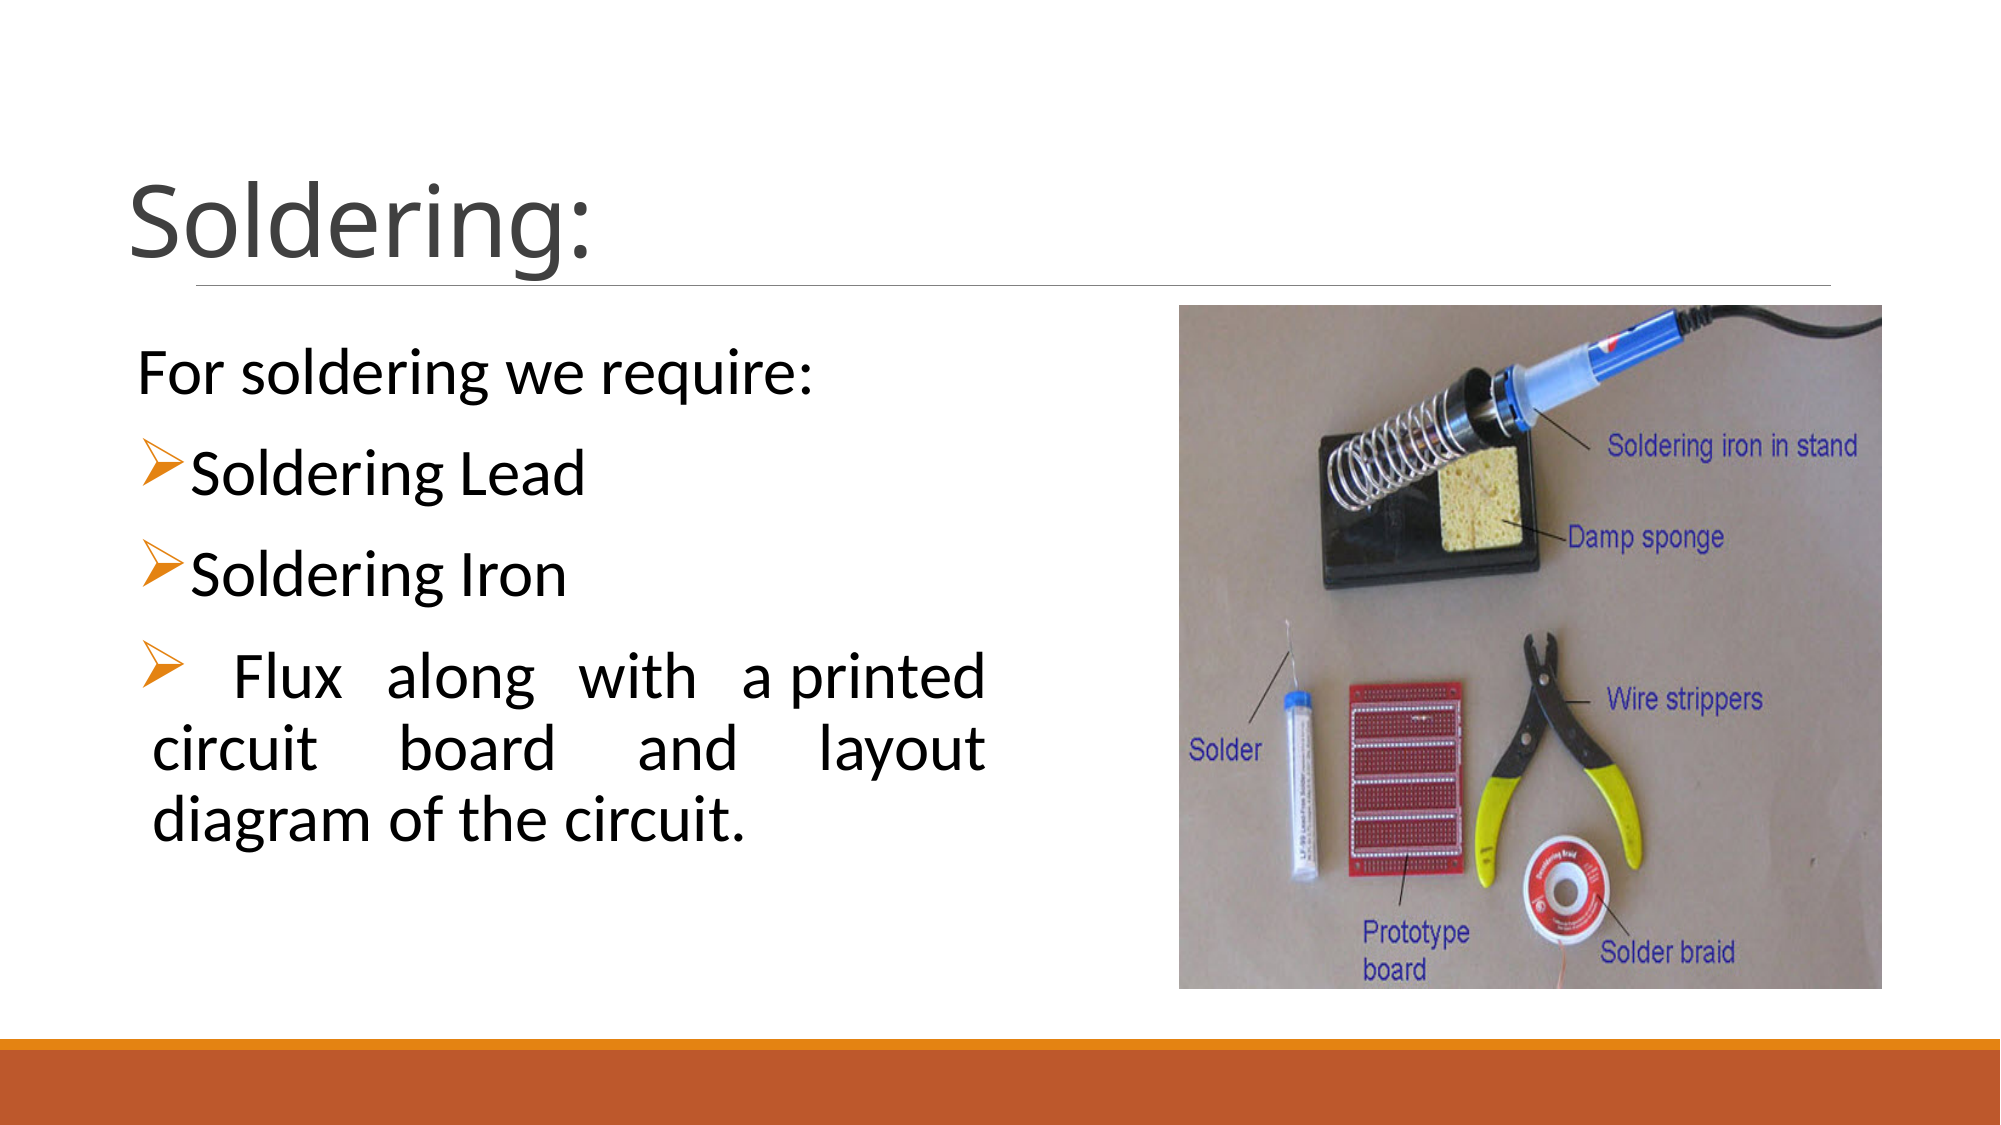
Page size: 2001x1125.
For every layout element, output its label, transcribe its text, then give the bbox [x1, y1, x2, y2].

list For soldering we require: Soldering Lead Soldering Iron Flux along with a printed circuit board and layout diagram of the circuit. [137, 329, 988, 1044]
picture [1178, 304, 1883, 989]
title Soldering: [112, 47, 1830, 285]
